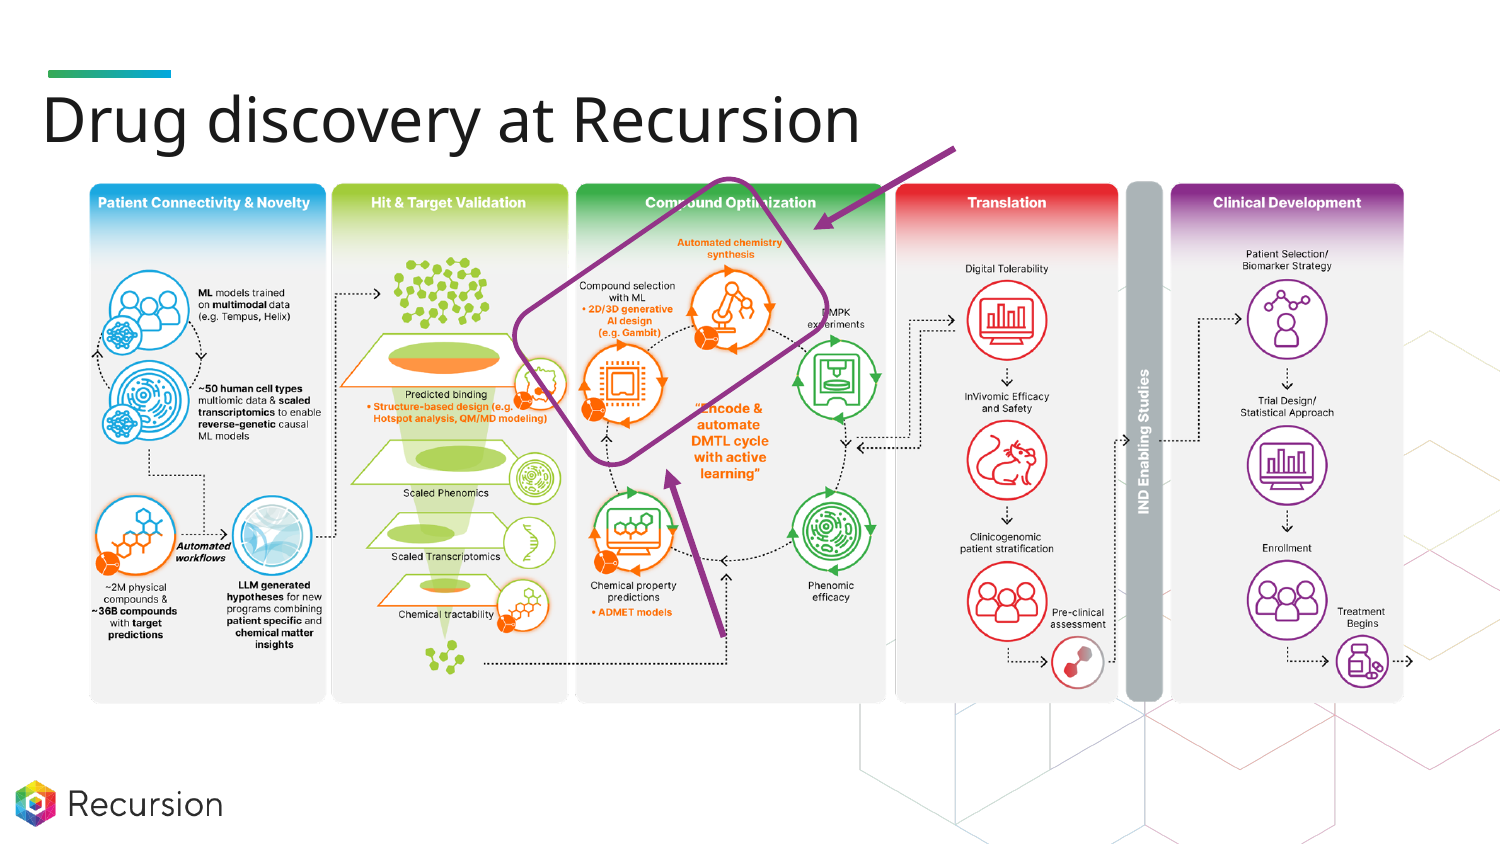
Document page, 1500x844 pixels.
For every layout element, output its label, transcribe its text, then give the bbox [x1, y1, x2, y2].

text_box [812, 147, 956, 230]
picture [15, 779, 222, 827]
picture [86, 179, 1413, 704]
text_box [666, 468, 725, 638]
text_box Drug discovery at Recursion [26, 65, 1288, 154]
